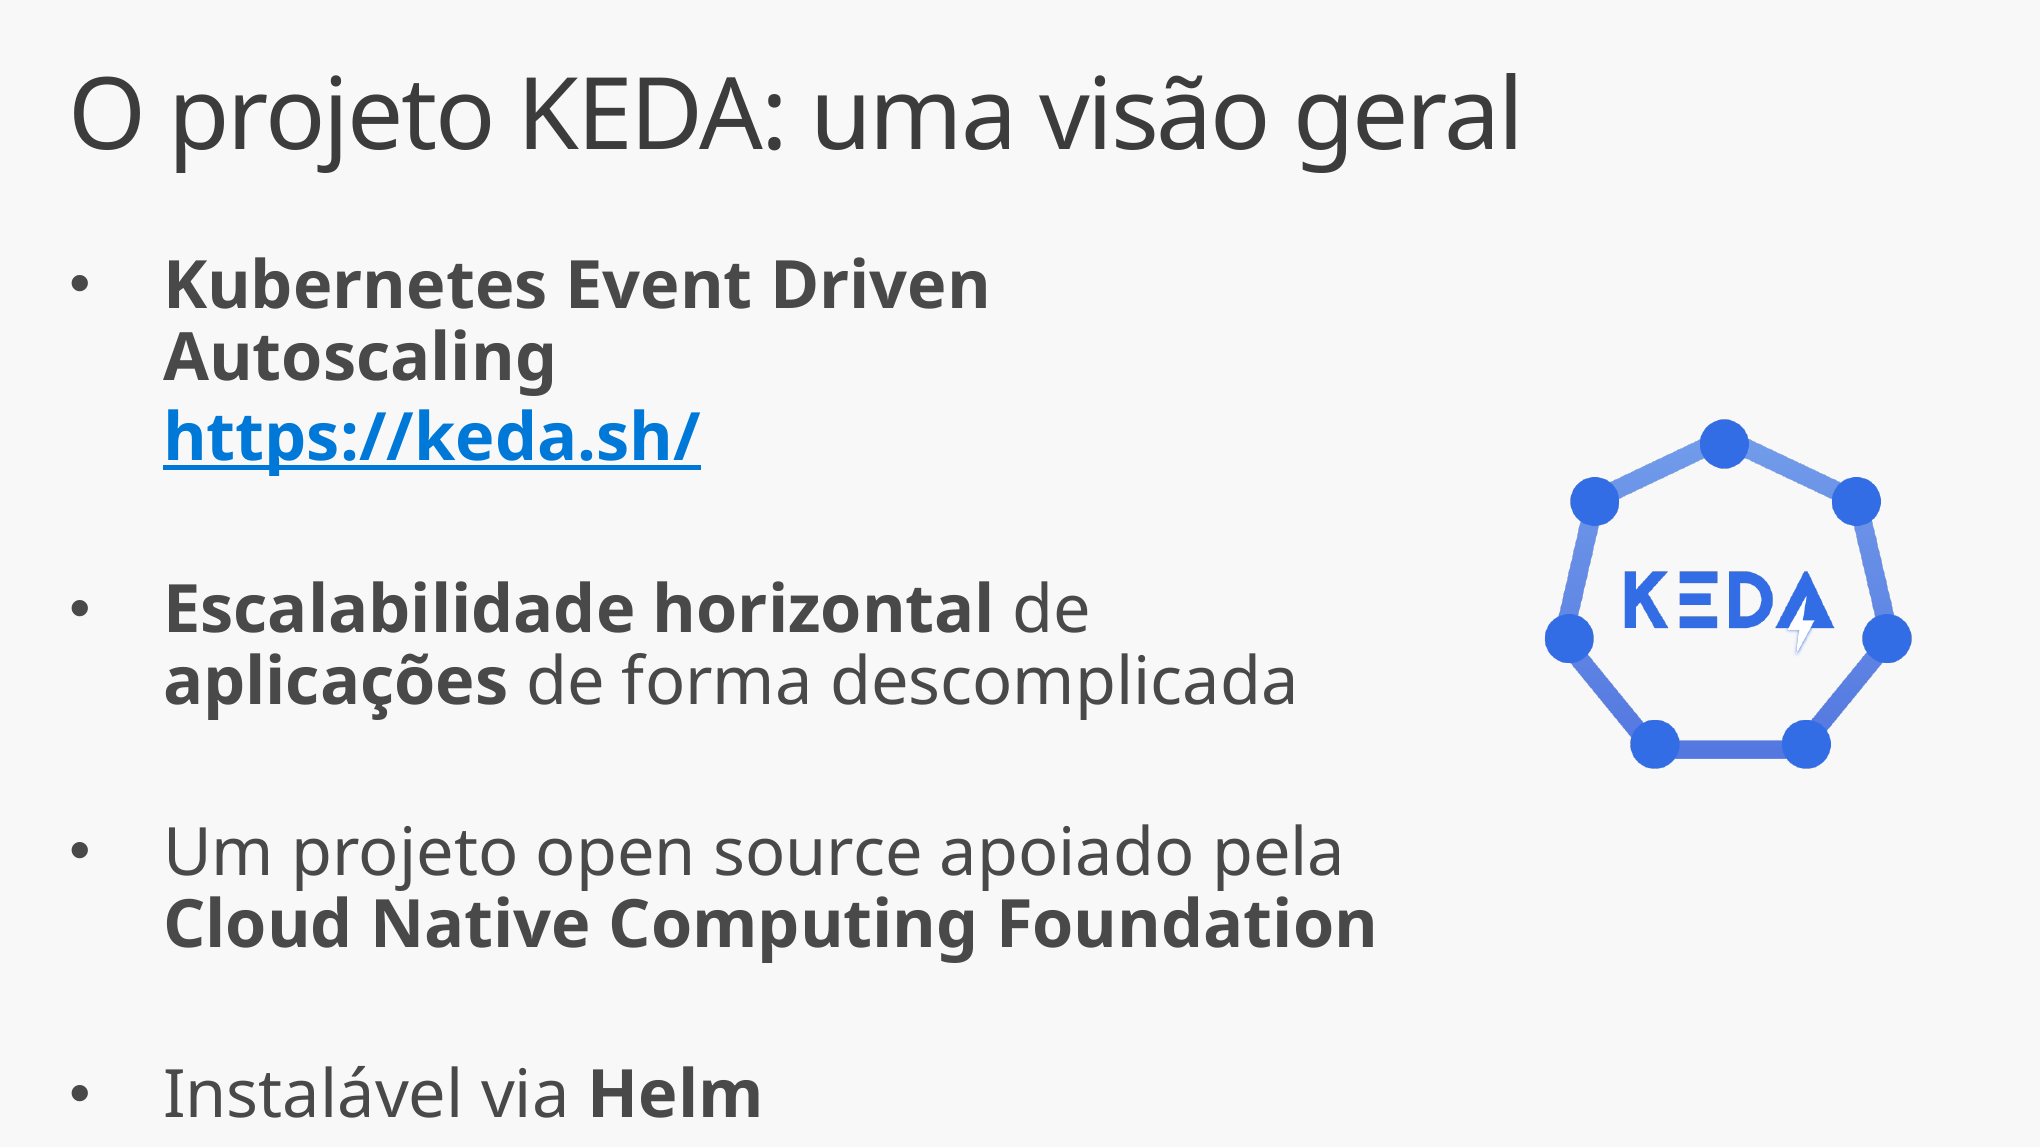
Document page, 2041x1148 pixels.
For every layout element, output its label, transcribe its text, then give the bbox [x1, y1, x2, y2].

title O projeto KEDA: uma visão geral [45, 48, 1996, 199]
picture [1532, 398, 1923, 790]
list Kubernetes Event Driven Autoscaling https://keda.sh/ Escalabilidade horizontal de aplicações de forma descomplicada Um projeto open source apoiado pela Cloud Native Computing Foundation Instalável via Helm [45, 236, 1420, 1091]
